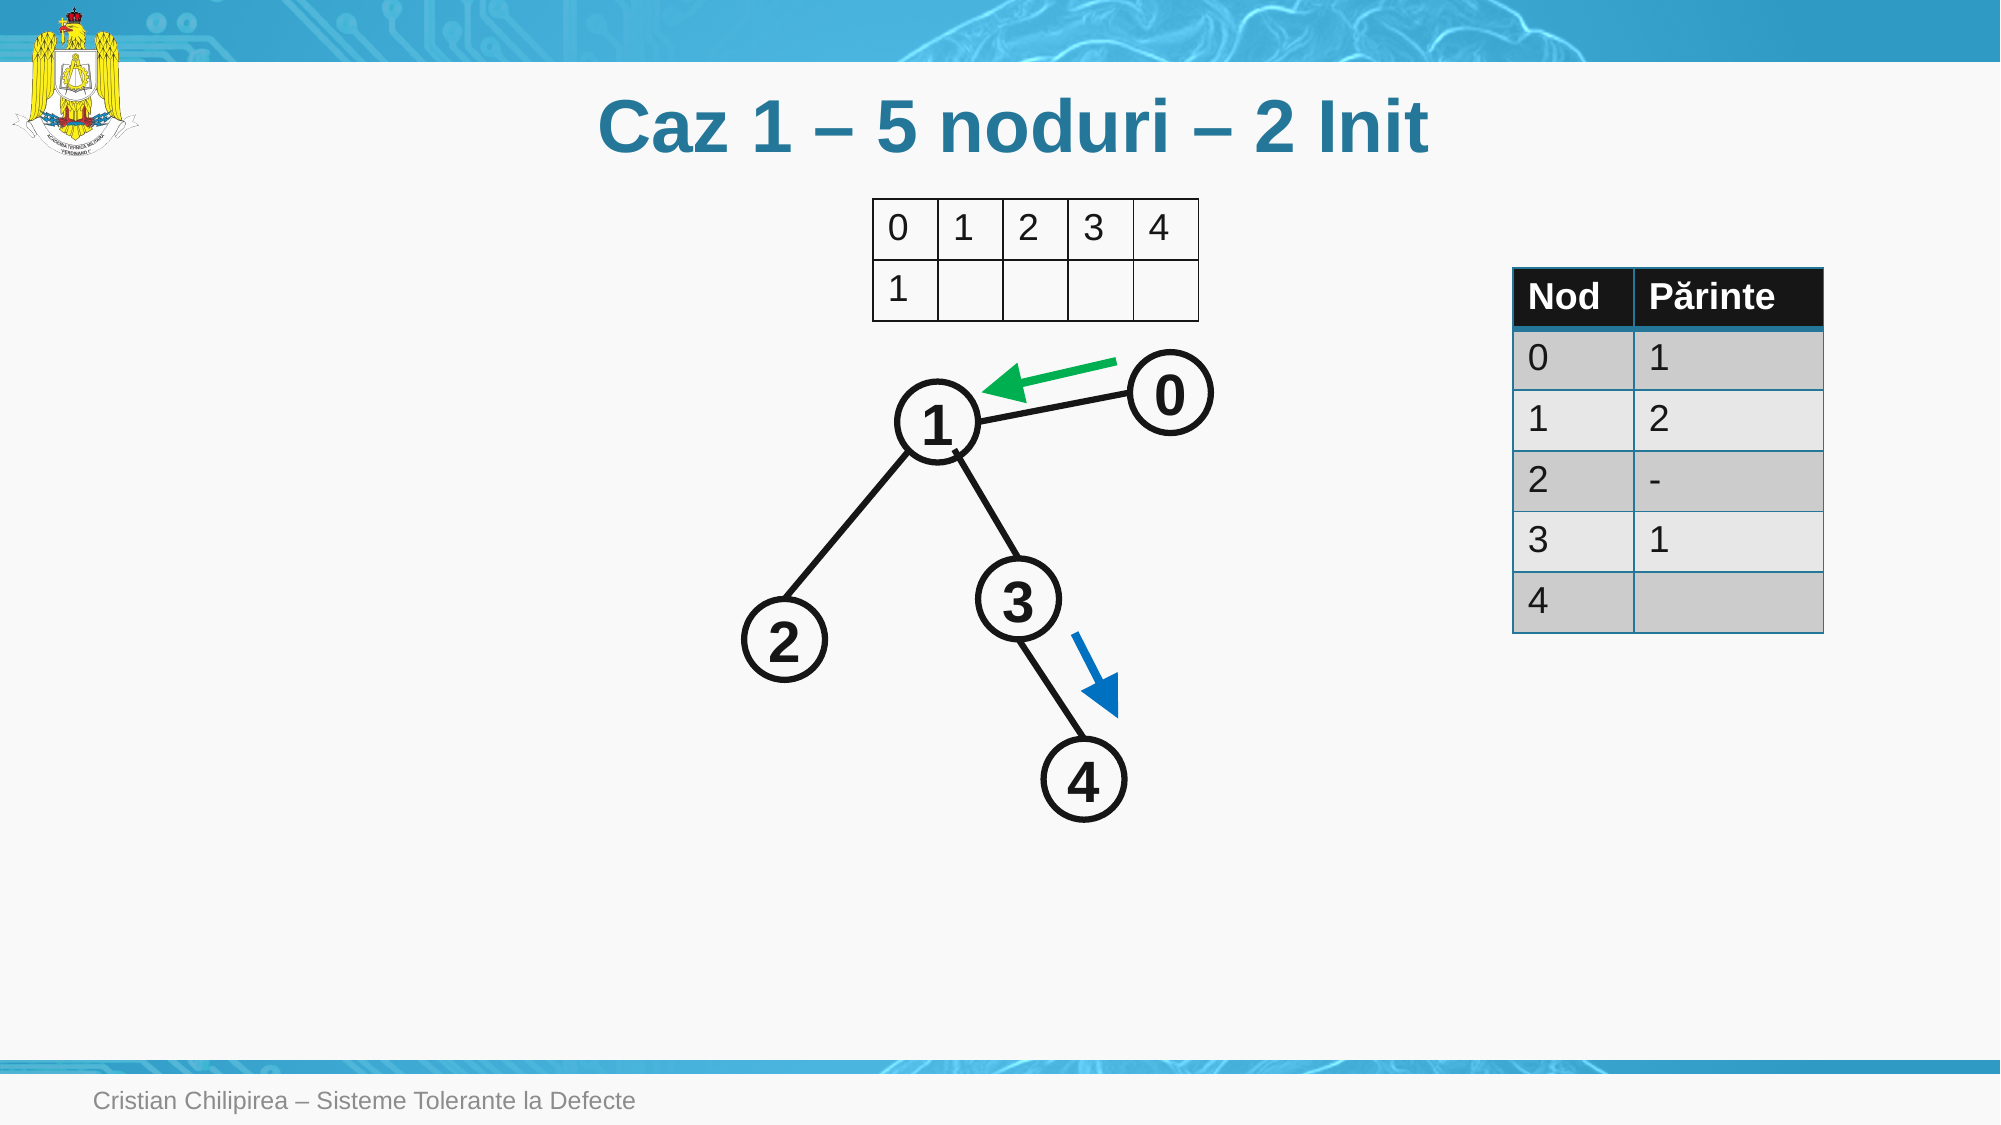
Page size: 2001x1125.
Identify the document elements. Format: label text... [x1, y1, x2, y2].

table_header 4 [1134, 200, 1198, 259]
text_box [978, 392, 1130, 423]
text_box 3 [978, 558, 1060, 640]
table_header 3 [1069, 200, 1133, 259]
text_box 2 [744, 599, 826, 680]
table_header 2 [1004, 200, 1067, 259]
table_cell 2 [1514, 452, 1633, 511]
picture [0, 1060, 2000, 1074]
table_header Nod [1514, 269, 1633, 326]
table_cell [939, 261, 1002, 320]
footer Cristian Chilipirea – Sisteme Tolerante la Defecte [77, 1073, 1338, 1125]
table_header 0 [874, 200, 937, 259]
table_cell [1134, 261, 1198, 320]
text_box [784, 450, 909, 599]
table_cell 3 [1514, 512, 1633, 571]
table_cell 1 [874, 261, 937, 320]
text_box 0 [1130, 352, 1211, 434]
table_header Părinte [1635, 269, 1823, 326]
text_box 4 [1043, 738, 1125, 820]
table_header 1 [939, 200, 1002, 259]
text_box 1 [897, 381, 978, 463]
table_cell 1 [1635, 332, 1823, 389]
table_cell 2 [1635, 391, 1823, 450]
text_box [1018, 639, 1085, 739]
table_cell 1 [1635, 512, 1823, 571]
table_cell 4 [1514, 573, 1633, 632]
table_cell [1004, 261, 1067, 320]
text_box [954, 449, 1019, 559]
table_cell 0 [1514, 332, 1633, 389]
picture [0, 0, 2000, 156]
table_cell 1 [1514, 391, 1633, 450]
table_cell [1635, 573, 1823, 632]
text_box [1074, 633, 1119, 719]
title Caz 1 – 5 noduri – 2 Init [150, 76, 1876, 180]
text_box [981, 361, 1117, 393]
table_cell - [1635, 452, 1823, 511]
table_cell [1069, 261, 1133, 320]
